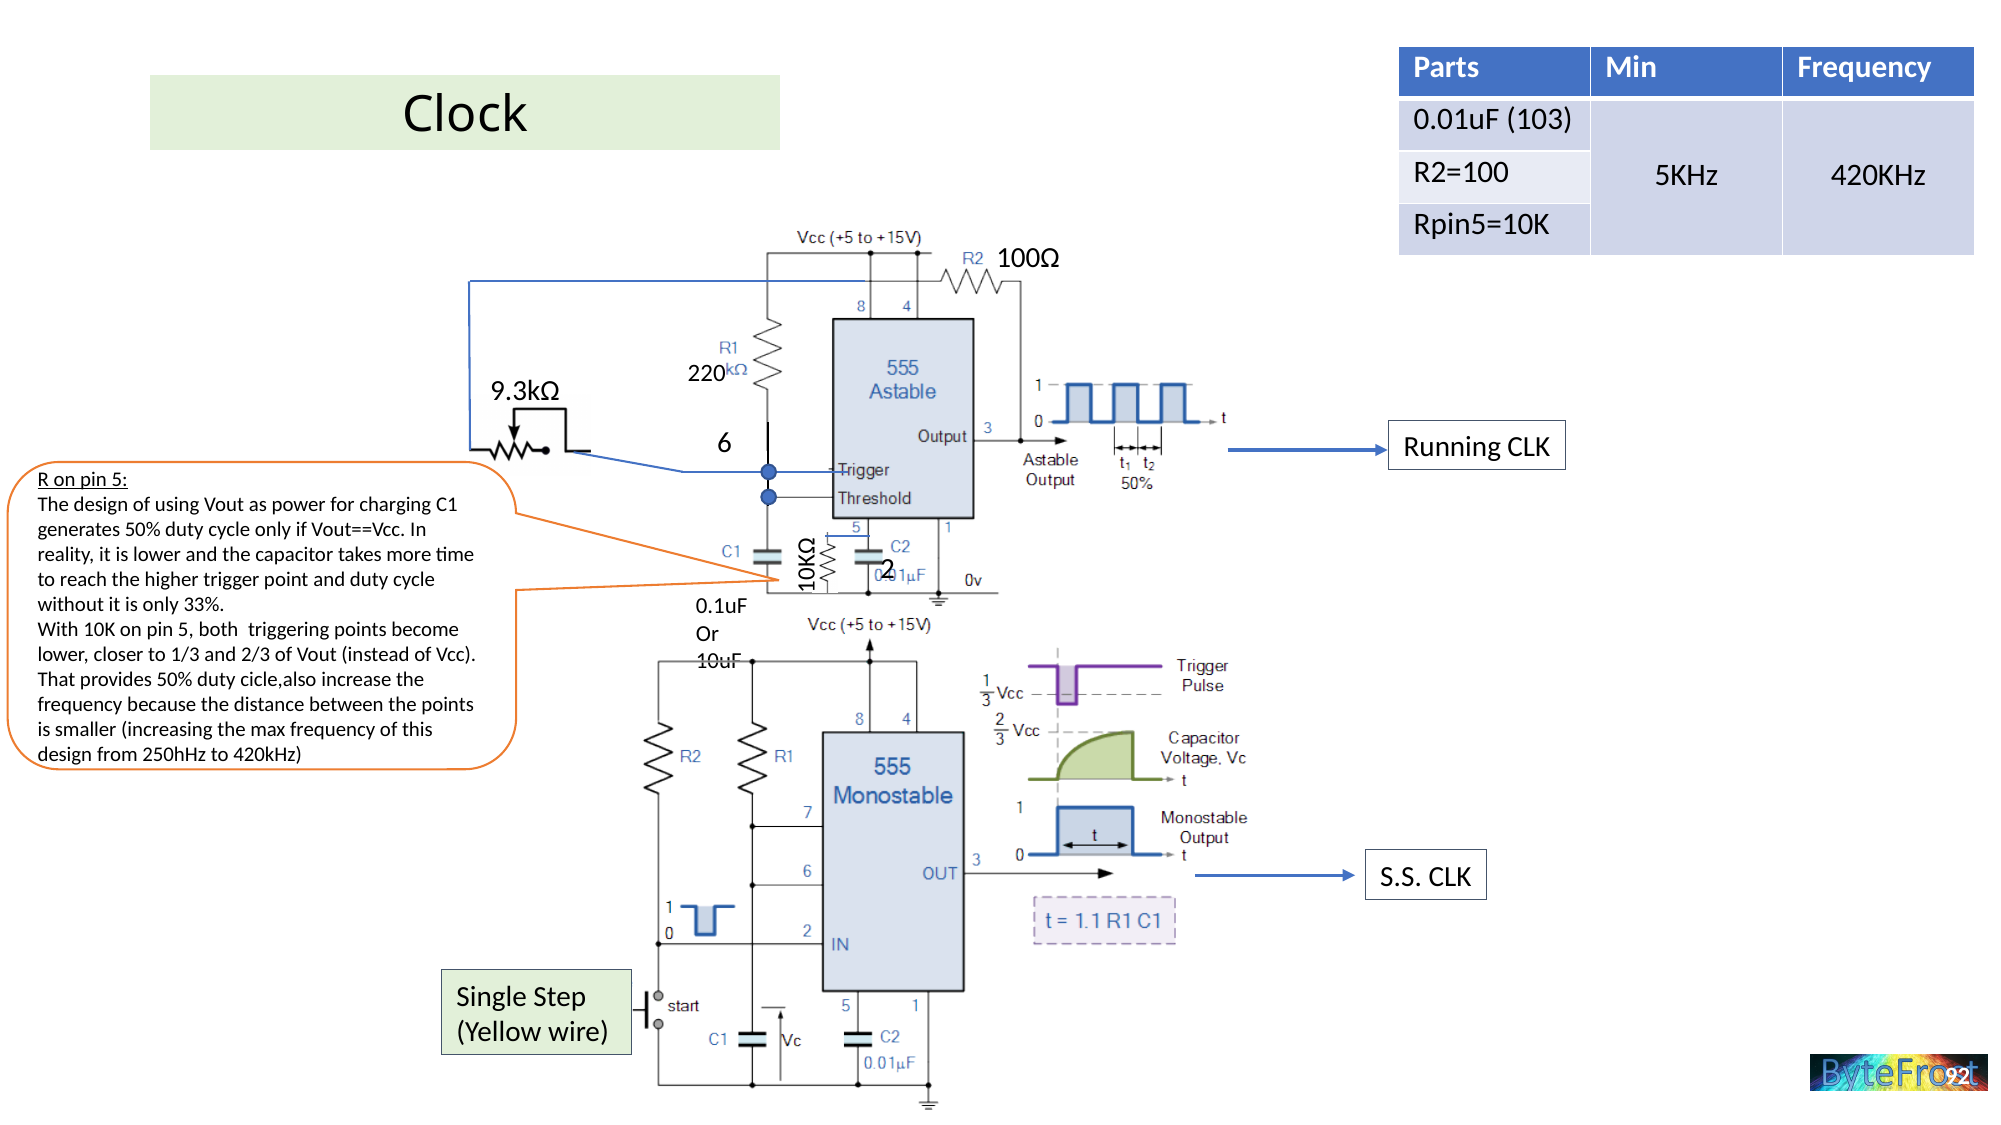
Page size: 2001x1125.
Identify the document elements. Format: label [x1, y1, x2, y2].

table_header [1783, 47, 1974, 96]
table_cell [1783, 101, 1974, 255]
text_box [475, 363, 575, 414]
text_box [441, 969, 572, 1055]
text_box [6, 226, 1566, 771]
title [150, 75, 780, 150]
table_cell [1399, 152, 1590, 203]
picture [572, 613, 1248, 1110]
table_header [1399, 47, 1590, 96]
picture [1810, 1054, 1988, 1091]
table_cell [1399, 101, 1590, 150]
table_cell [1399, 204, 1590, 255]
table_cell [1591, 101, 1782, 255]
picture [812, 532, 838, 593]
text_box [1365, 849, 1487, 900]
text_box [1535, 1044, 1986, 1105]
table_header [1591, 47, 1782, 96]
picture [470, 374, 590, 496]
